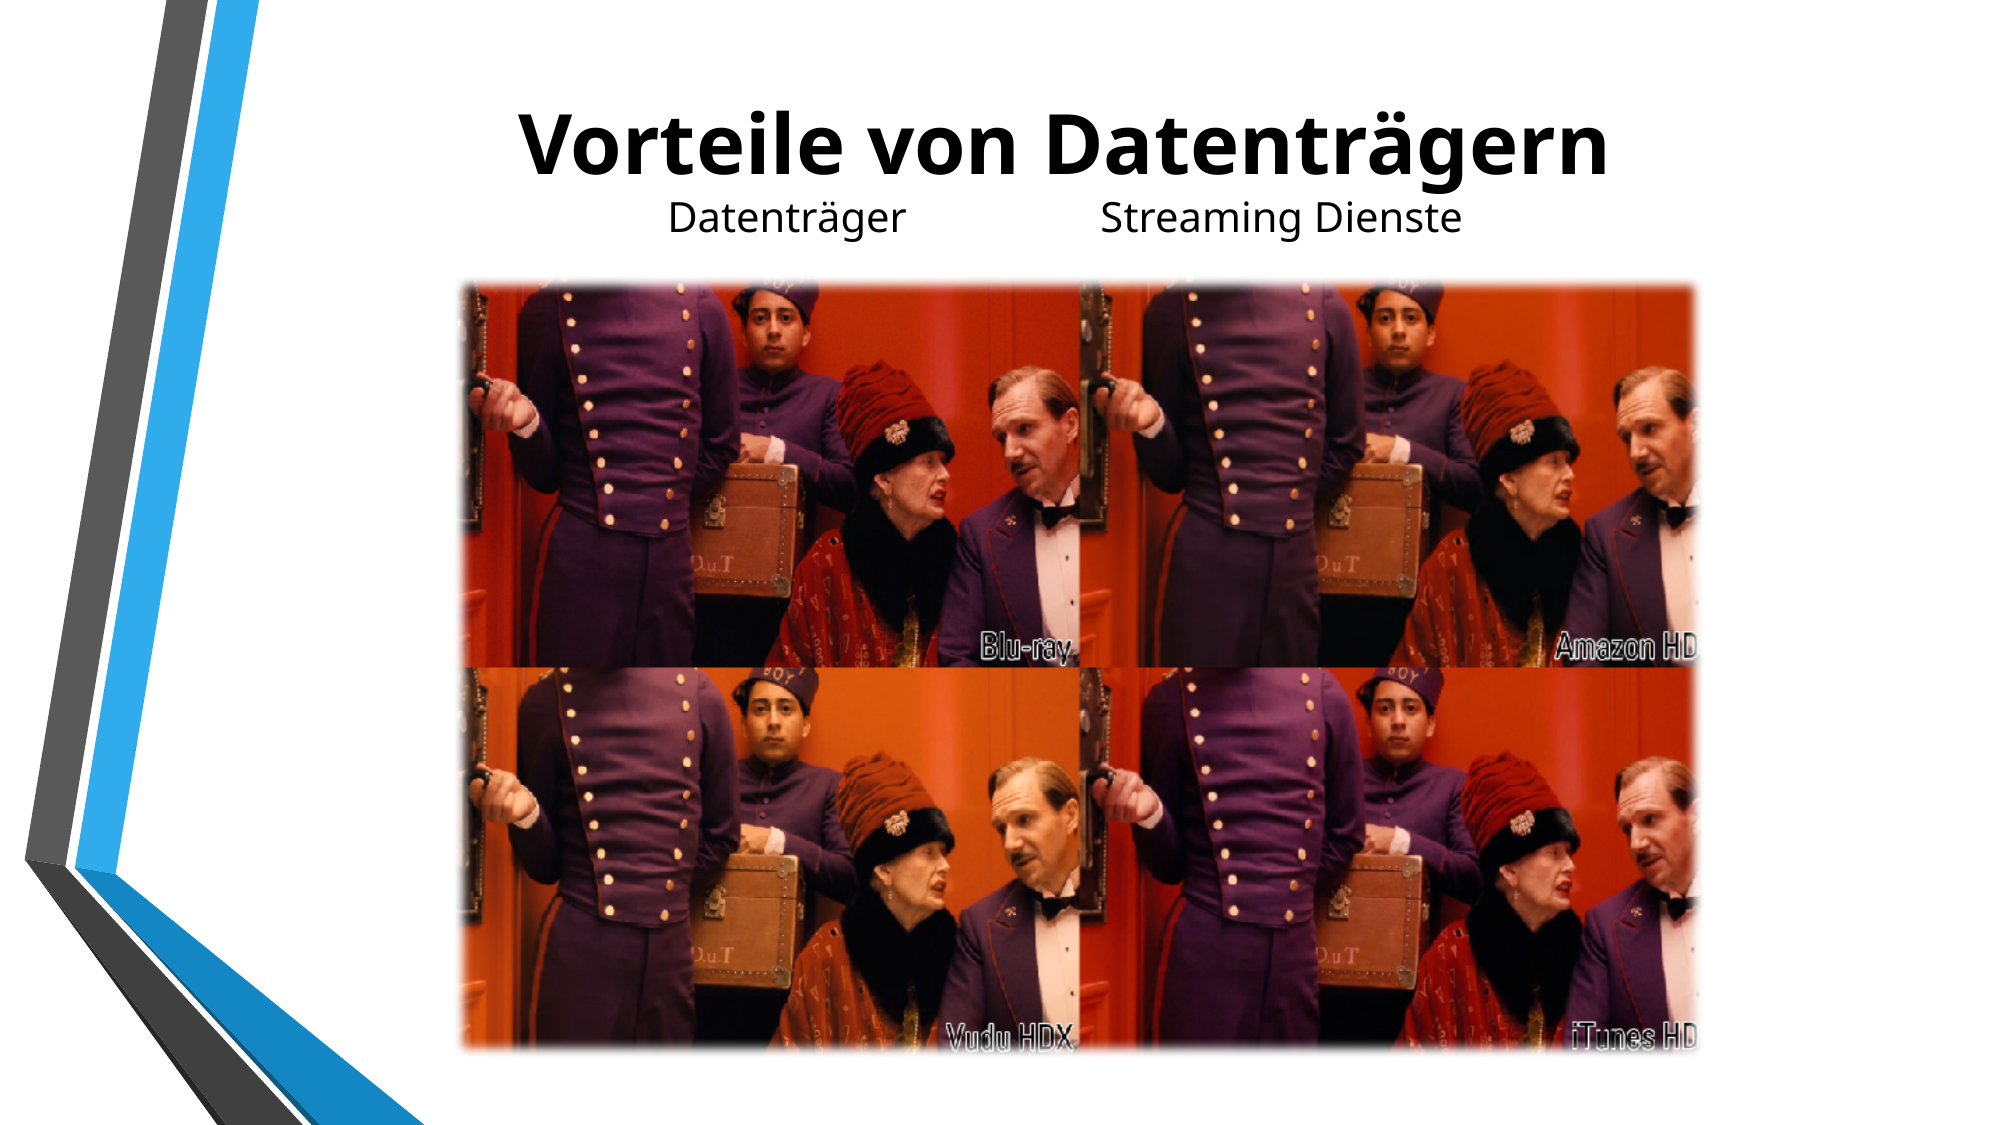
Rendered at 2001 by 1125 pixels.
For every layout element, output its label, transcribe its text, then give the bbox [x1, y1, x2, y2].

picture [454, 276, 1704, 1058]
title Vorteile von Datenträgern Datenträger Streaming Dienste [243, 22, 1887, 310]
